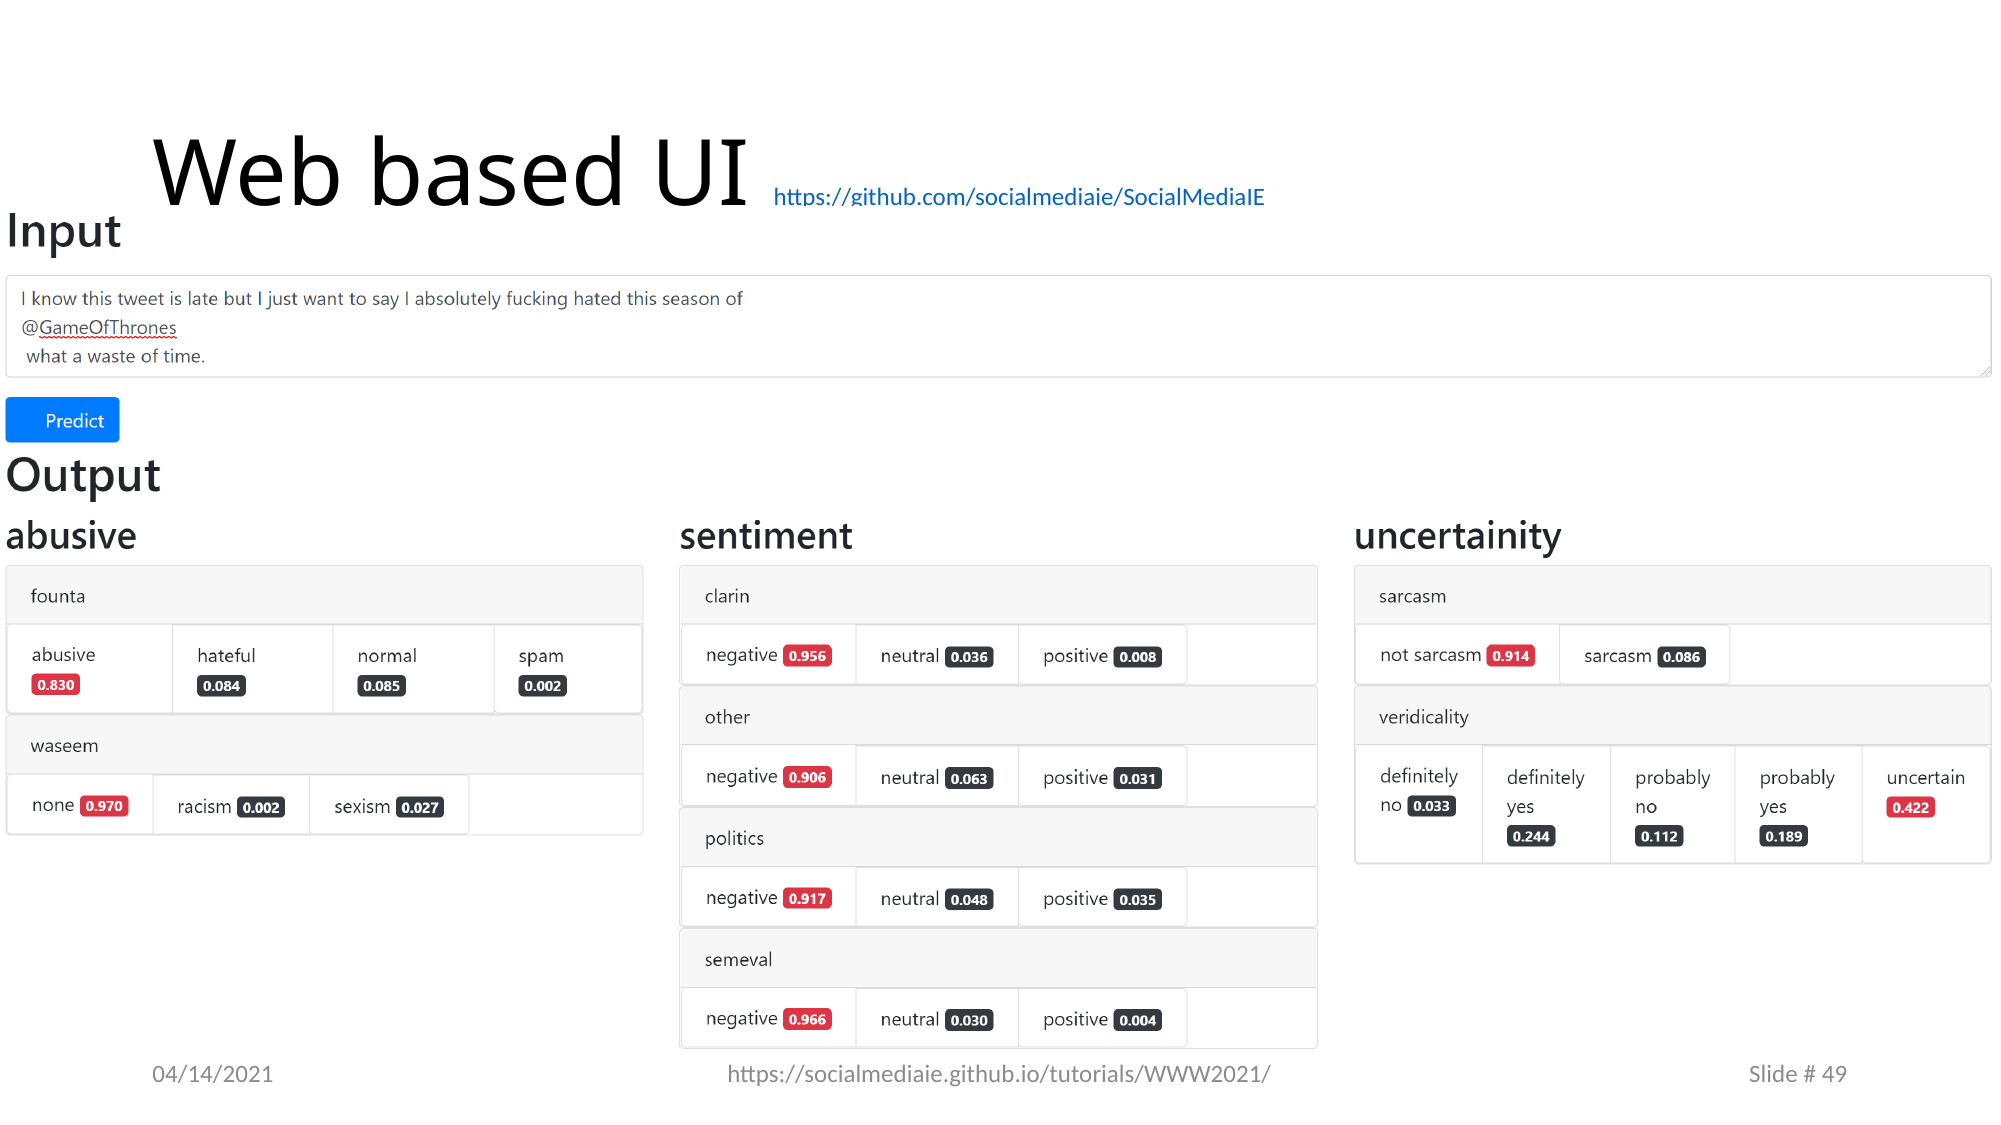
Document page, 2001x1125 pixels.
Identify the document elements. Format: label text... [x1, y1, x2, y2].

slide_number Slide # 49 [1412, 1052, 1863, 1103]
title Web based UI https://github.com/socialmediaie/SocialMediaIE [137, 59, 1863, 206]
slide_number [137, 1052, 588, 1103]
picture [0, 206, 2000, 1052]
footer https://socialmediaie.github.io/tutorials/WWW2021/ [662, 1052, 1338, 1103]
